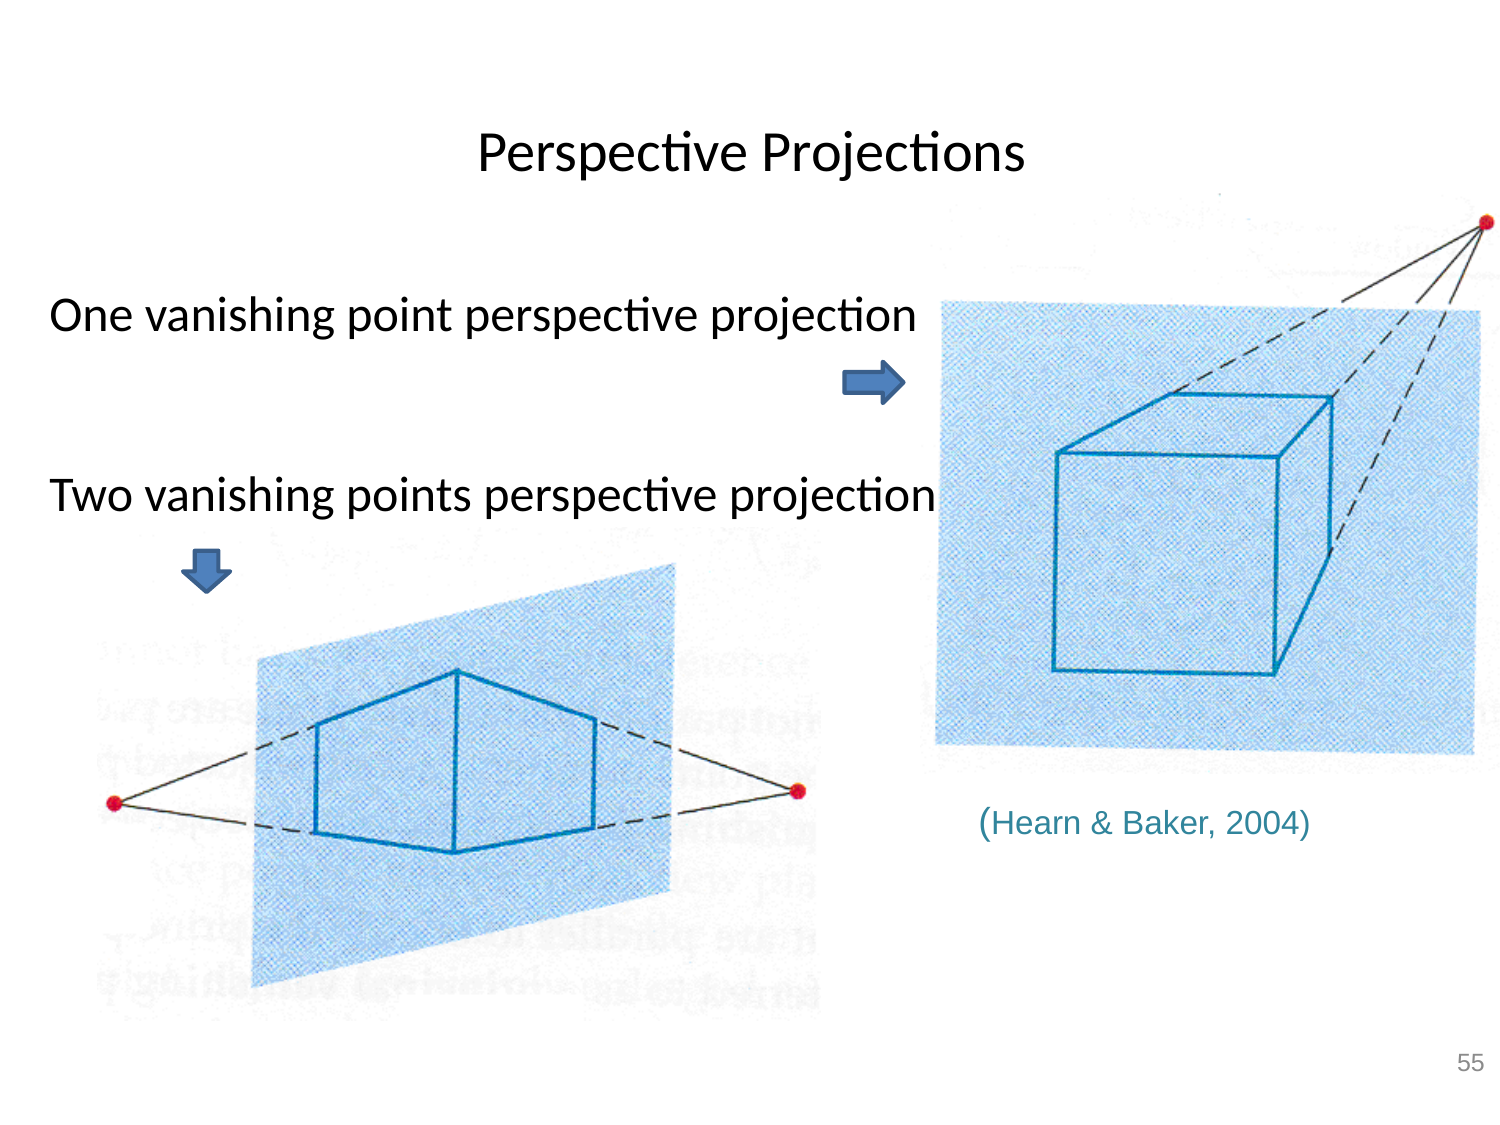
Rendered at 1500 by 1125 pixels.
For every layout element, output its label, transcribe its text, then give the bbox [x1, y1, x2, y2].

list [920, 189, 1500, 775]
text_box [842, 359, 906, 406]
text_box One vanishing point perspective projection Two vanishing points perspective projection [34, 274, 915, 530]
title Perspective Projections [76, 54, 1427, 242]
text_box (Hearn & Baker, 2004) [963, 798, 1326, 850]
picture [97, 526, 821, 1022]
slide_number 55 [1149, 1024, 1500, 1100]
